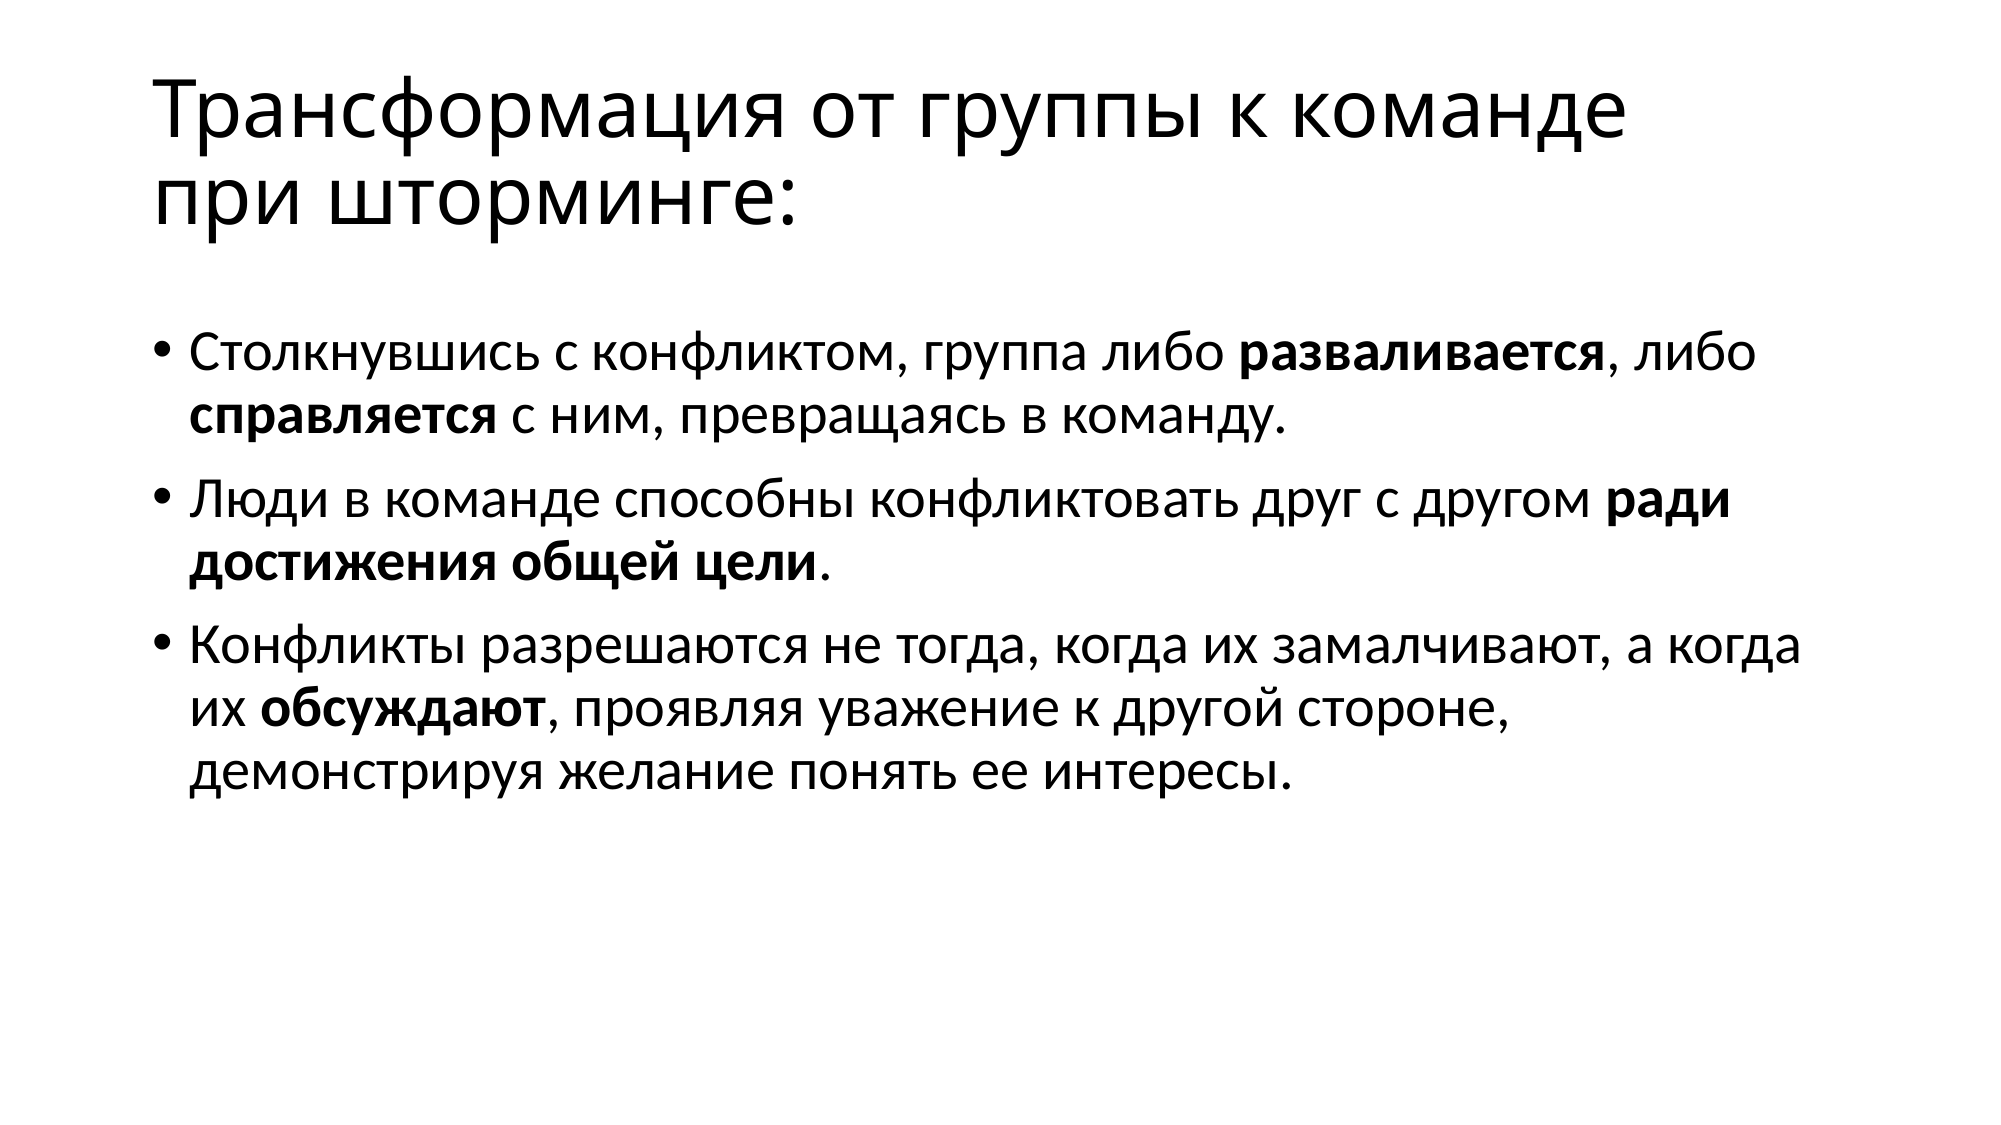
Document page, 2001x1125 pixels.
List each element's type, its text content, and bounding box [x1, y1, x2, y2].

title Трансформация от группы к команде при шторминге: [137, 59, 1863, 250]
list Столкнувшись с конфликтом, группа либо разваливается, либо справляется с ним, превращаясь в команду. Люди в команде способны конфликтовать друг с другом ради достижения общей цели. Конфликты разрешаются не тогда, когда их замалчивают, а когда их обсуждают, проявляя уважение к другой стороне, демонстрируя желание понять ее интересы. [137, 312, 1863, 1008]
